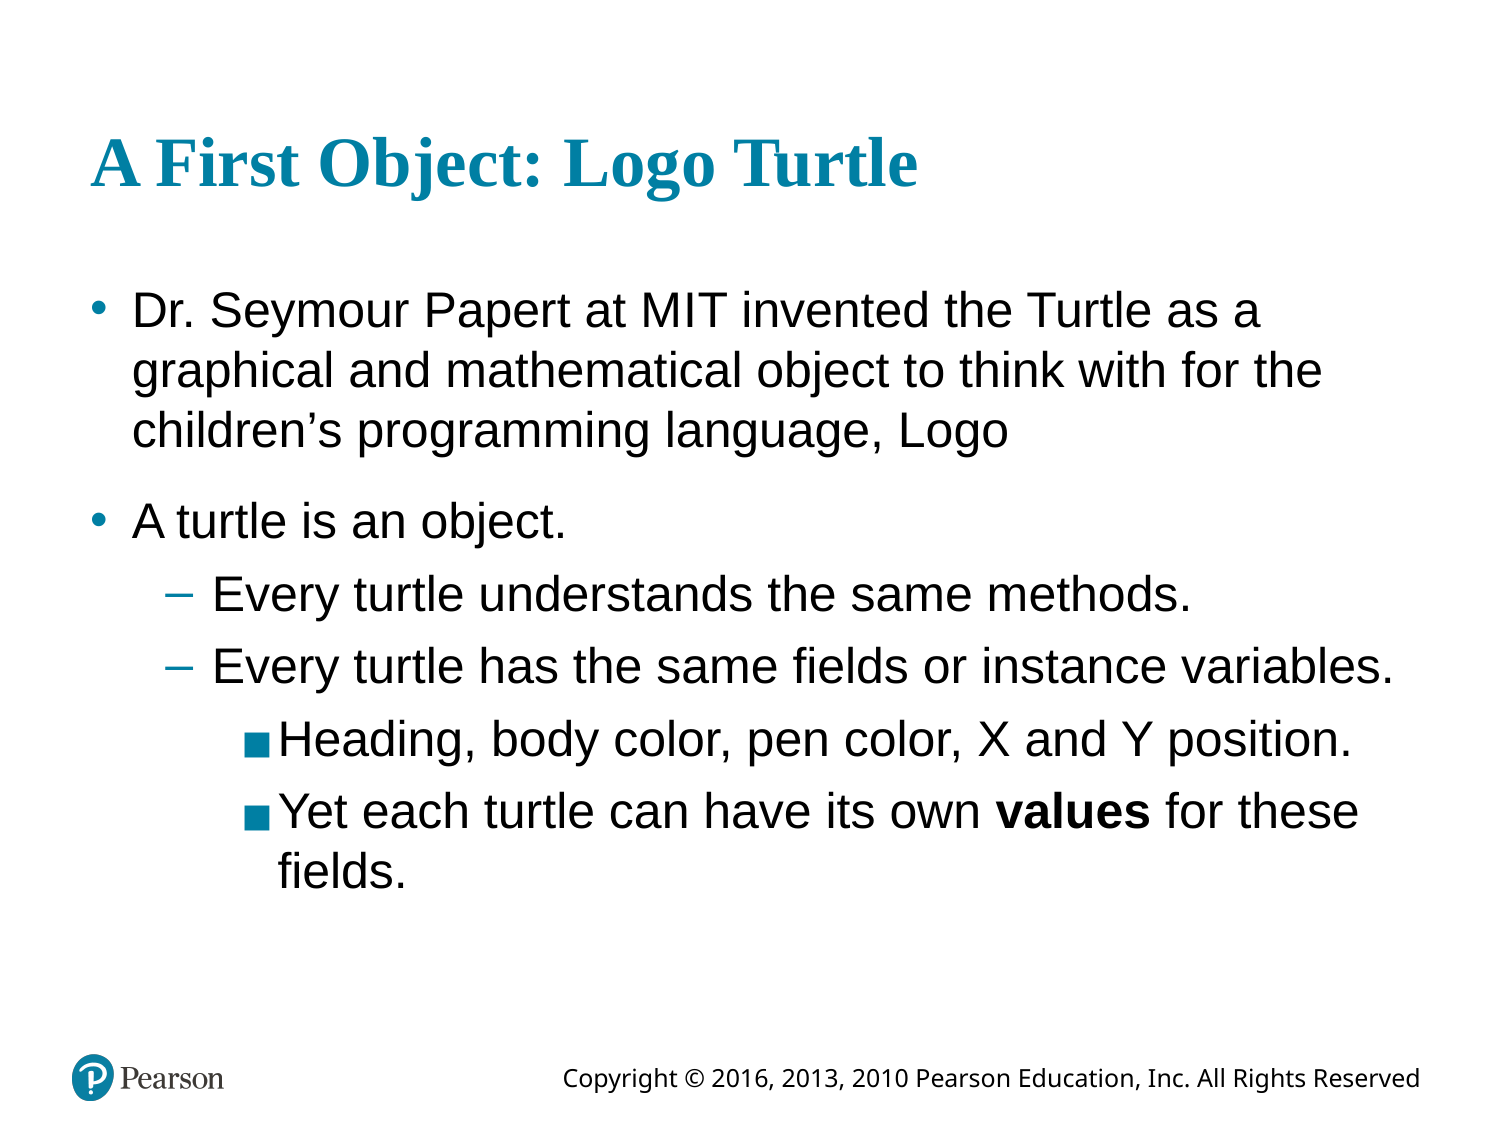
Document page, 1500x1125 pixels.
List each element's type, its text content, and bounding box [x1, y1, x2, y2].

picture [98, 1054, 224, 1101]
picture [72, 1087, 83, 1101]
picture [72, 1054, 88, 1070]
picture [80, 1063, 106, 1088]
list Dr. Seymour Papert at M I T invented the Turtle as a graphical and mathematical object to think with for the children’s programming language, Logo A turtle is an object. Every turtle understands the same methods. Every turtle has the same fields or instance variables. Heading, body color, pen color, X and Y position. Yet each turtle can have its own values for these fields. [75, 262, 1425, 1005]
title A First Object: Logo Turtle [75, 0, 1425, 216]
